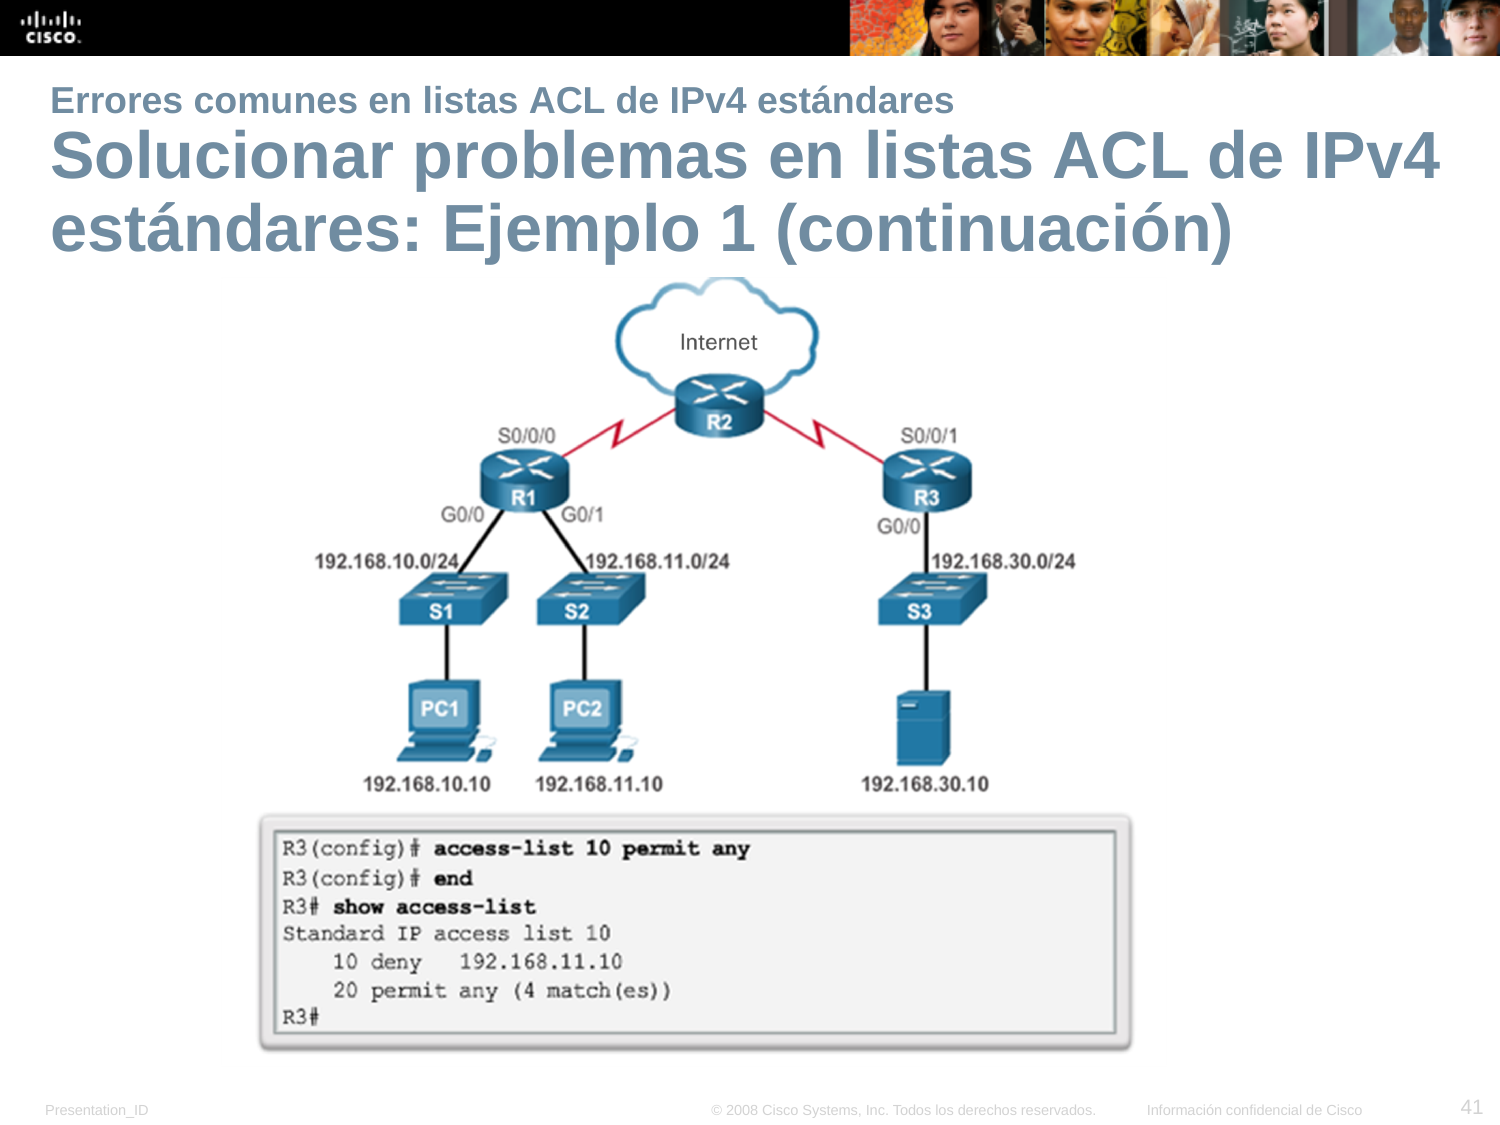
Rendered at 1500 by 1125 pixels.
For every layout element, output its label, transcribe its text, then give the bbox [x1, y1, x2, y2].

picture [0, 0, 1500, 56]
title Errores comunes en listas ACL de IPv4 estándares Solucionar problemas en listas ACL de IPv4 estándares: Ejemplo 1 (continuación) [36, 69, 1476, 273]
picture [221, 277, 1168, 1067]
